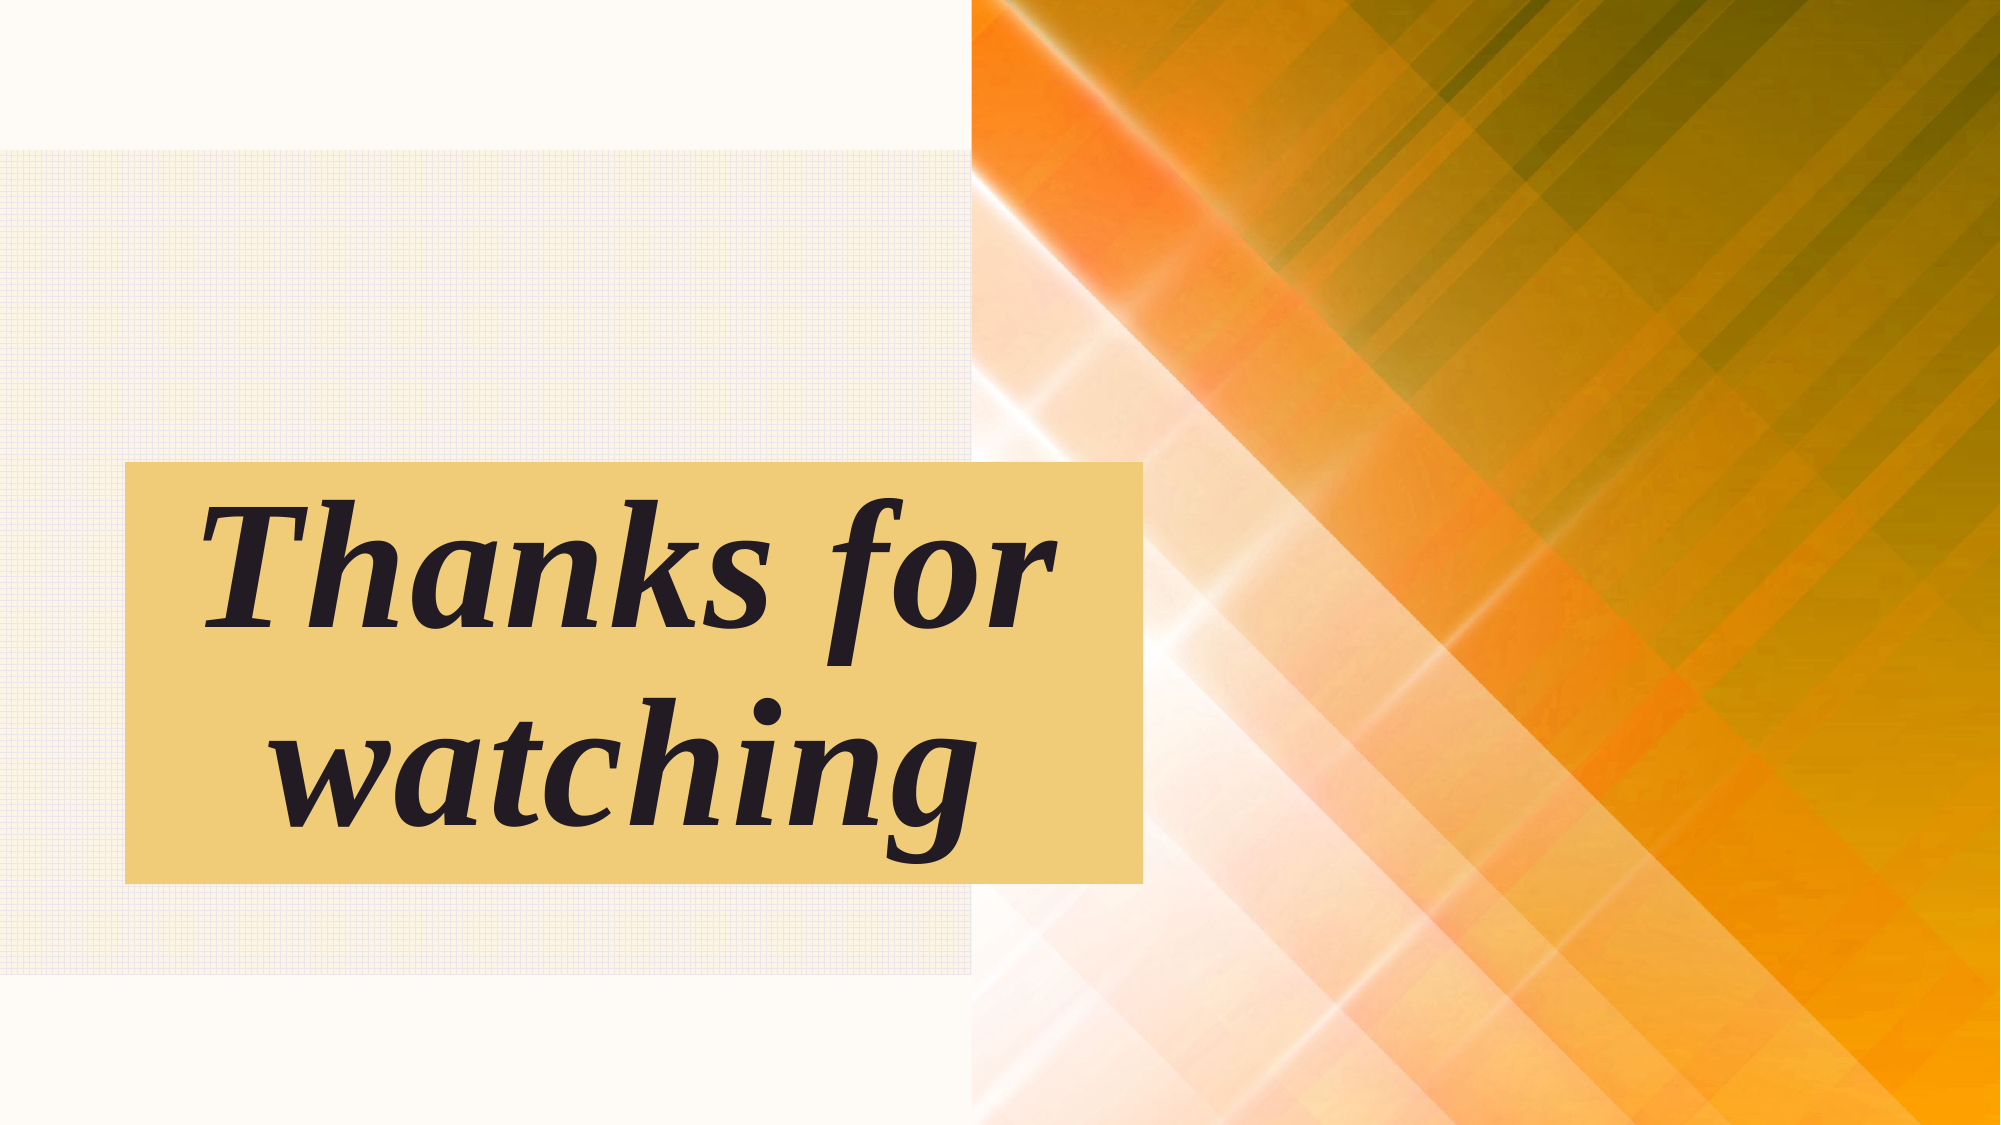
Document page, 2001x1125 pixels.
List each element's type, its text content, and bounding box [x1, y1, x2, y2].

title Thanks for watching [162, 519, 971, 815]
picture [971, 0, 2000, 1125]
